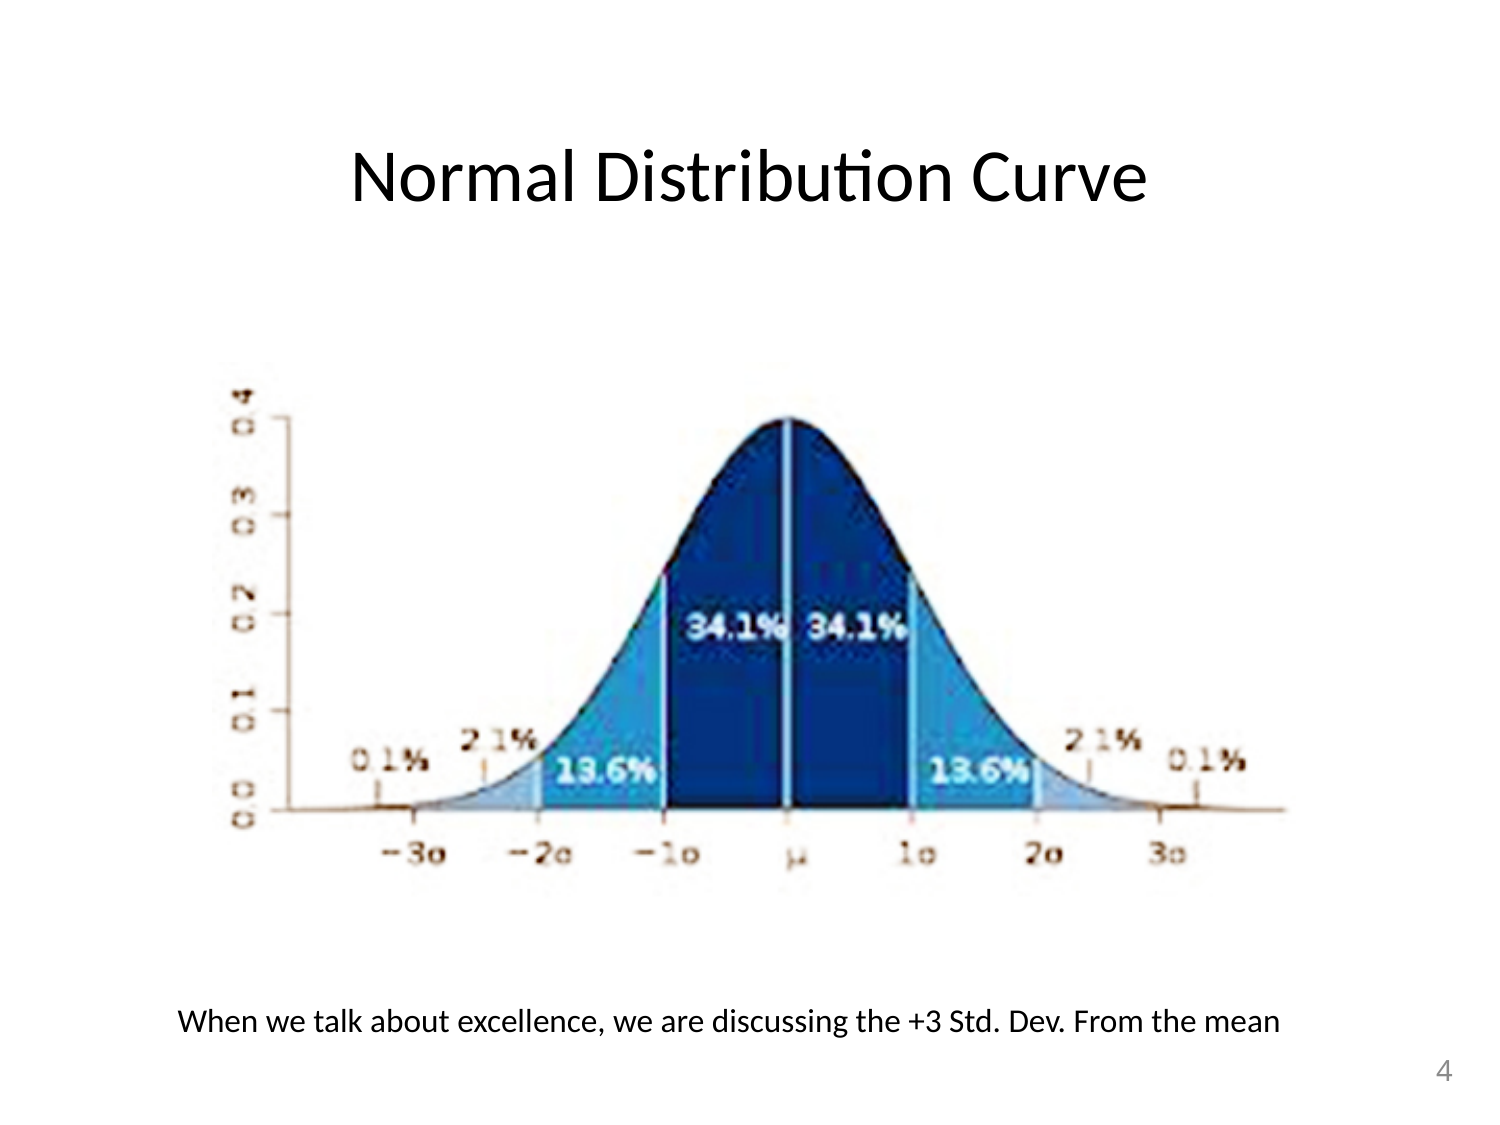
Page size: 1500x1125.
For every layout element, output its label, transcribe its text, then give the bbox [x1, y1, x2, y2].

slide_number 4 [1155, 1024, 1468, 1100]
picture [212, 362, 1296, 905]
title Normal Distribution Curve [103, 79, 1397, 264]
list When we talk about excellence, we are discussing the +3 Std. Dev. From the mean [162, 991, 1438, 1063]
